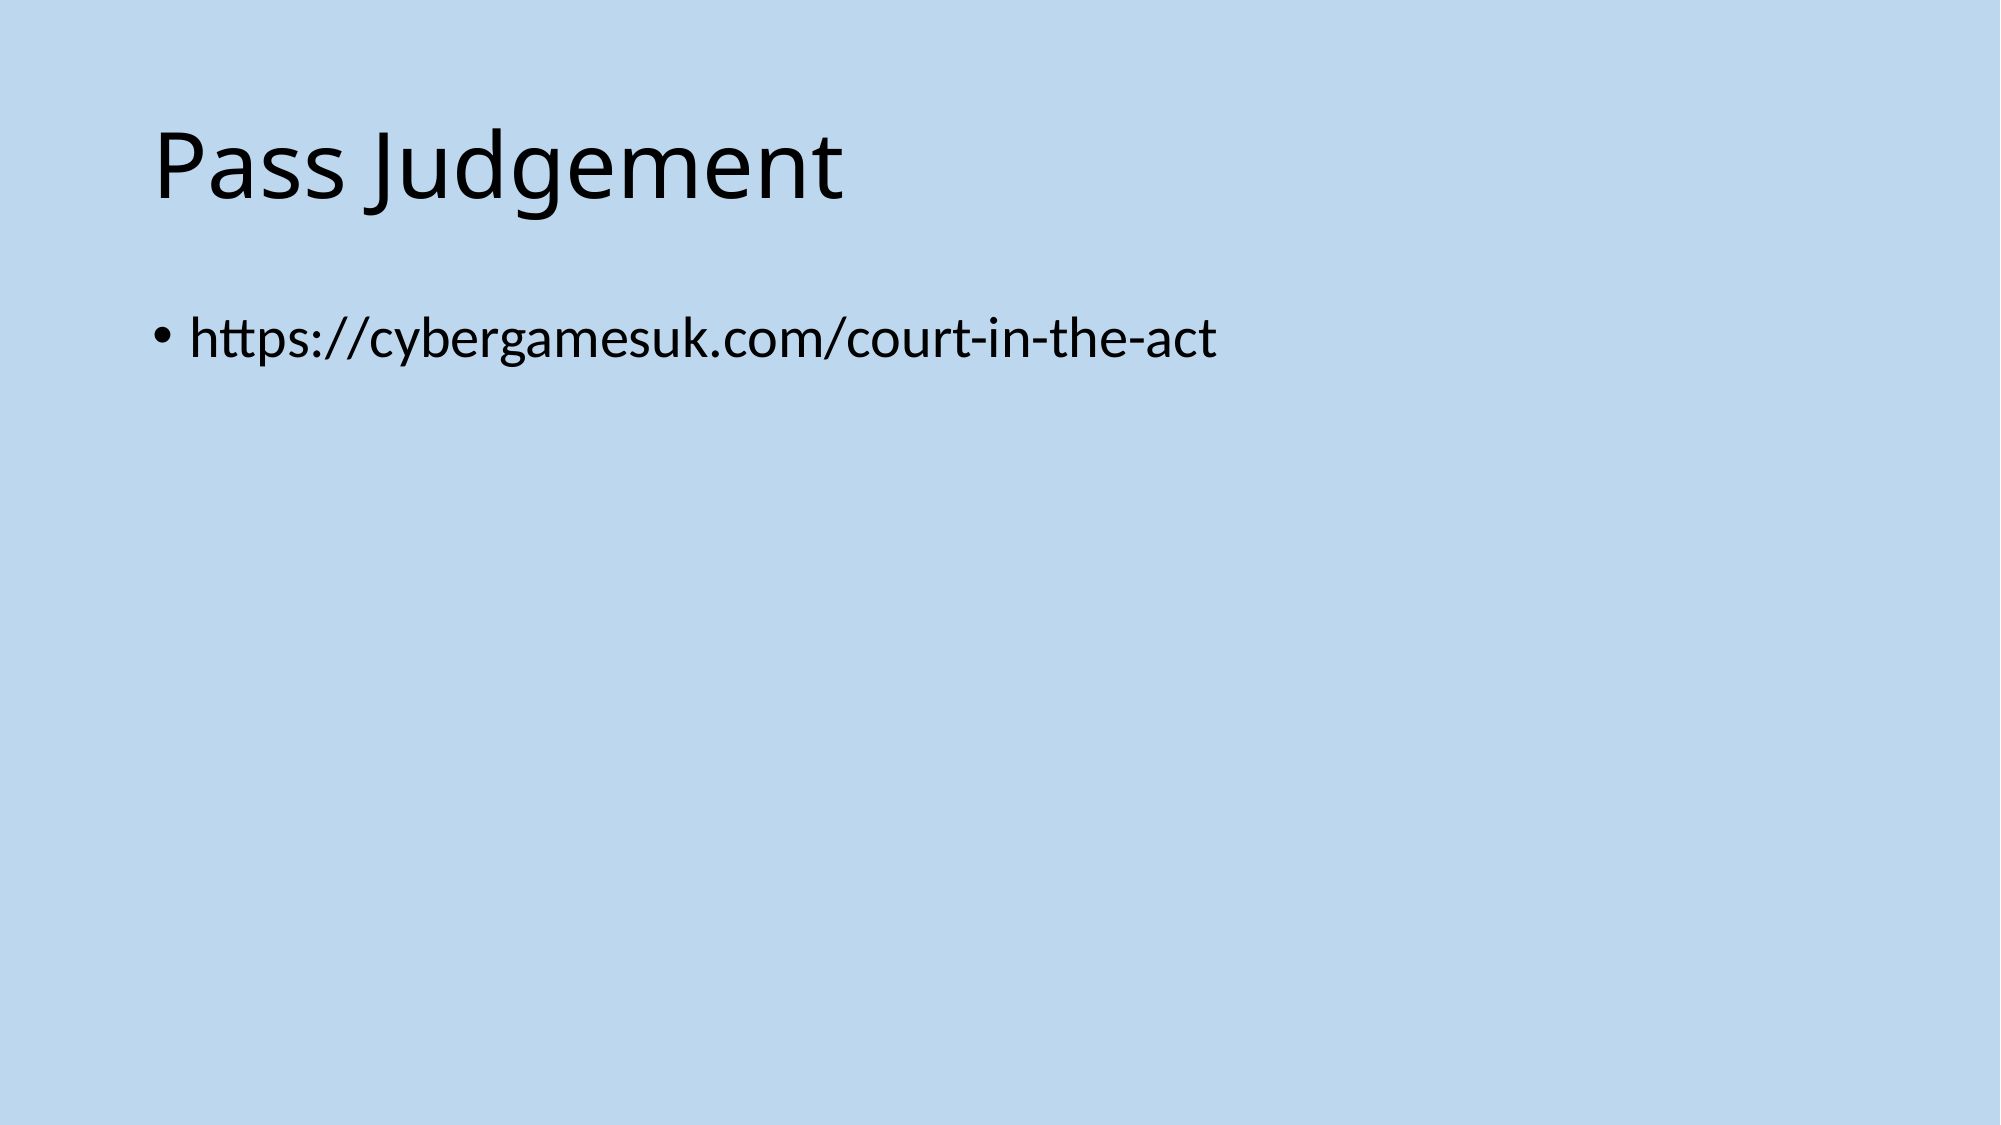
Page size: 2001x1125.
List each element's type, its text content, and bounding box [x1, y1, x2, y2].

title Pass Judgement [137, 59, 1863, 278]
list https://cybergamesuk.com/court-in-the-act [137, 299, 1863, 1014]
